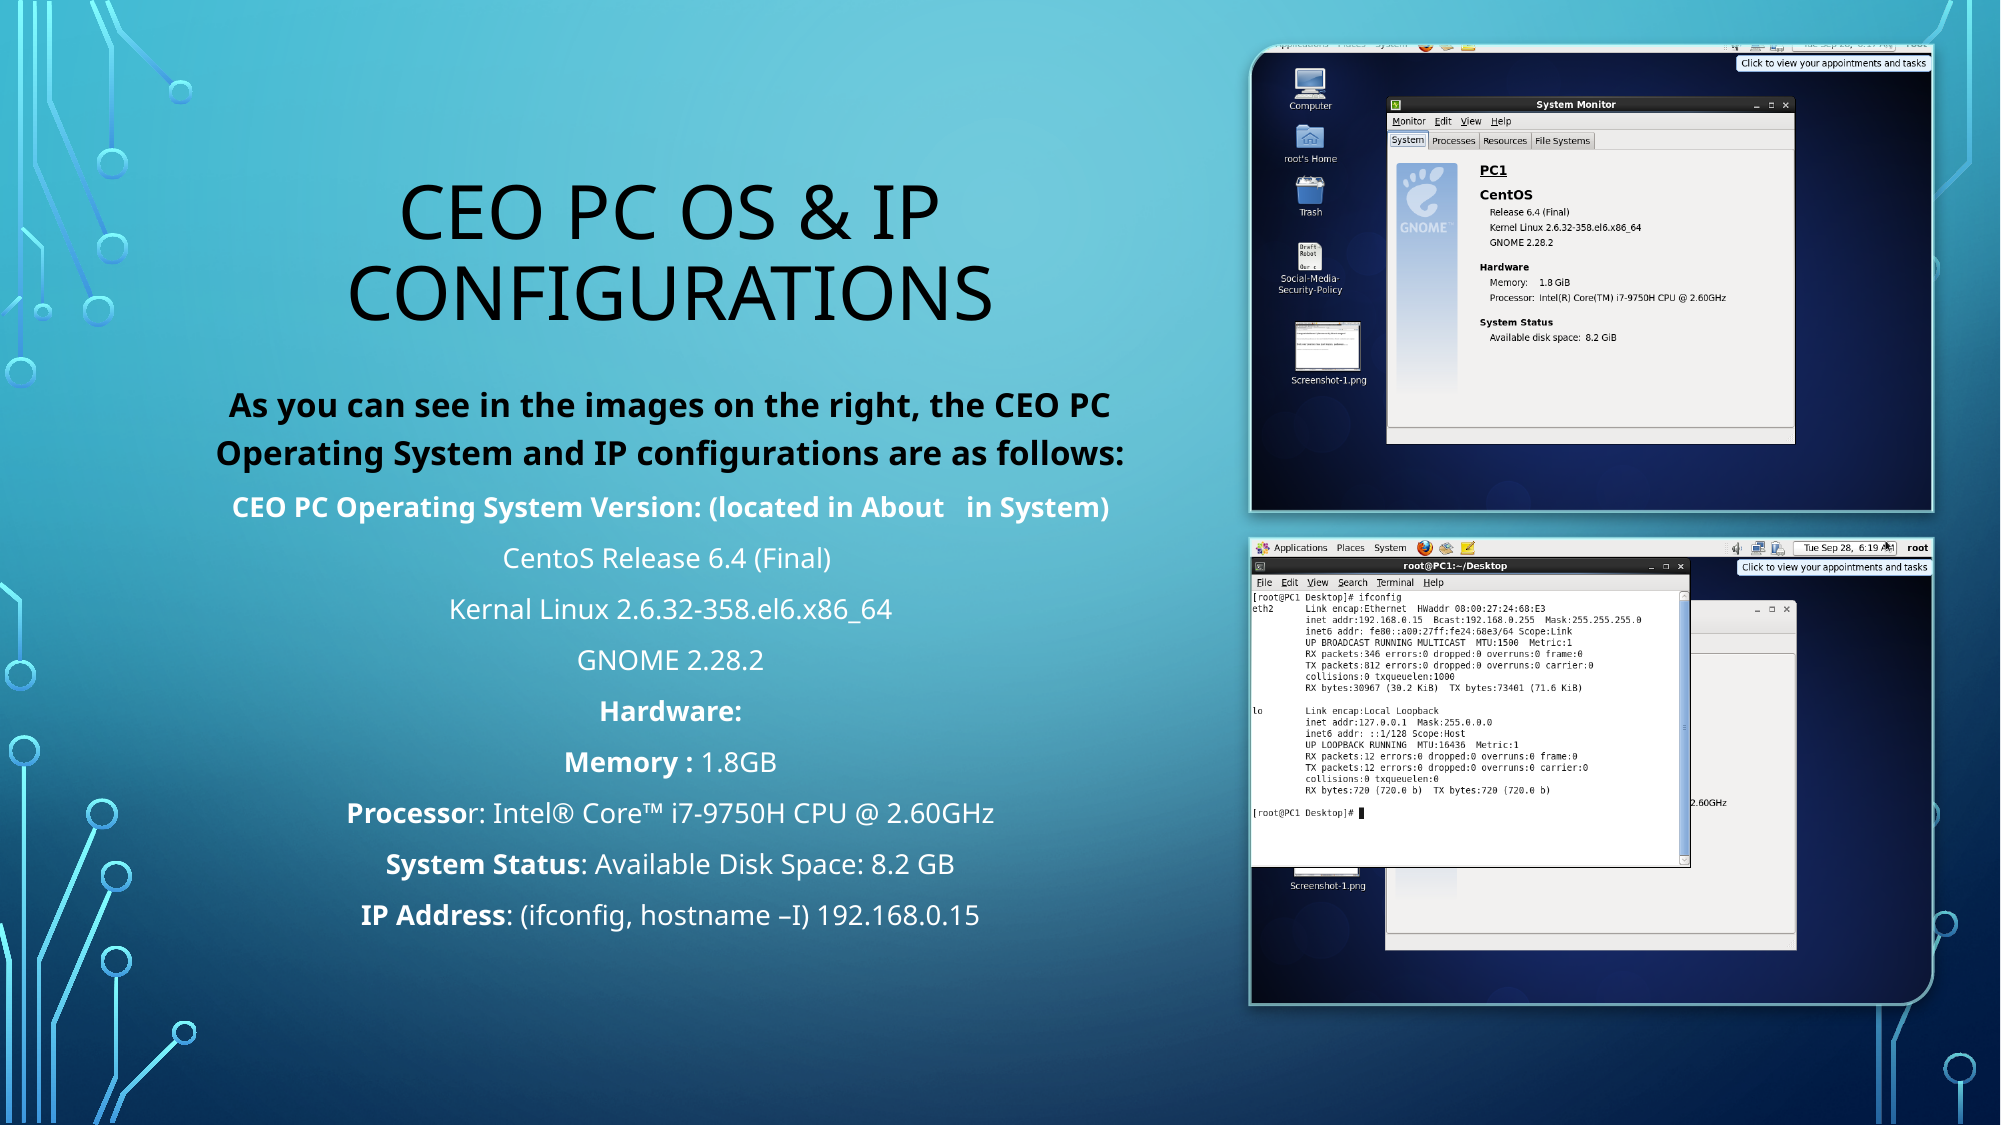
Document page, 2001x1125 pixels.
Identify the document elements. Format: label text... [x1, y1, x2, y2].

picture [1249, 44, 1934, 512]
title CEO PC OS & IP Configurations [187, 101, 1155, 344]
list As you can see in the images on the right, the CEO PC Operating System and IP configurations are as follows: CEO PC Operating System Version: (located in About in System) CentoS Release 6.4 (Final) Kernal Linux 2.6.32-358.el6.x86_64 GNOME 2.28.2 Hardware: Memory : 1.8GB Processor: Intel® Core™ i7-9750H CPU @ 2.60GHz System Status: Available Disk Space: 8.2 GB IP Address: (ifconfig, hostname –I) 192.168.0.15 [187, 369, 1155, 950]
picture [1249, 538, 1934, 1005]
